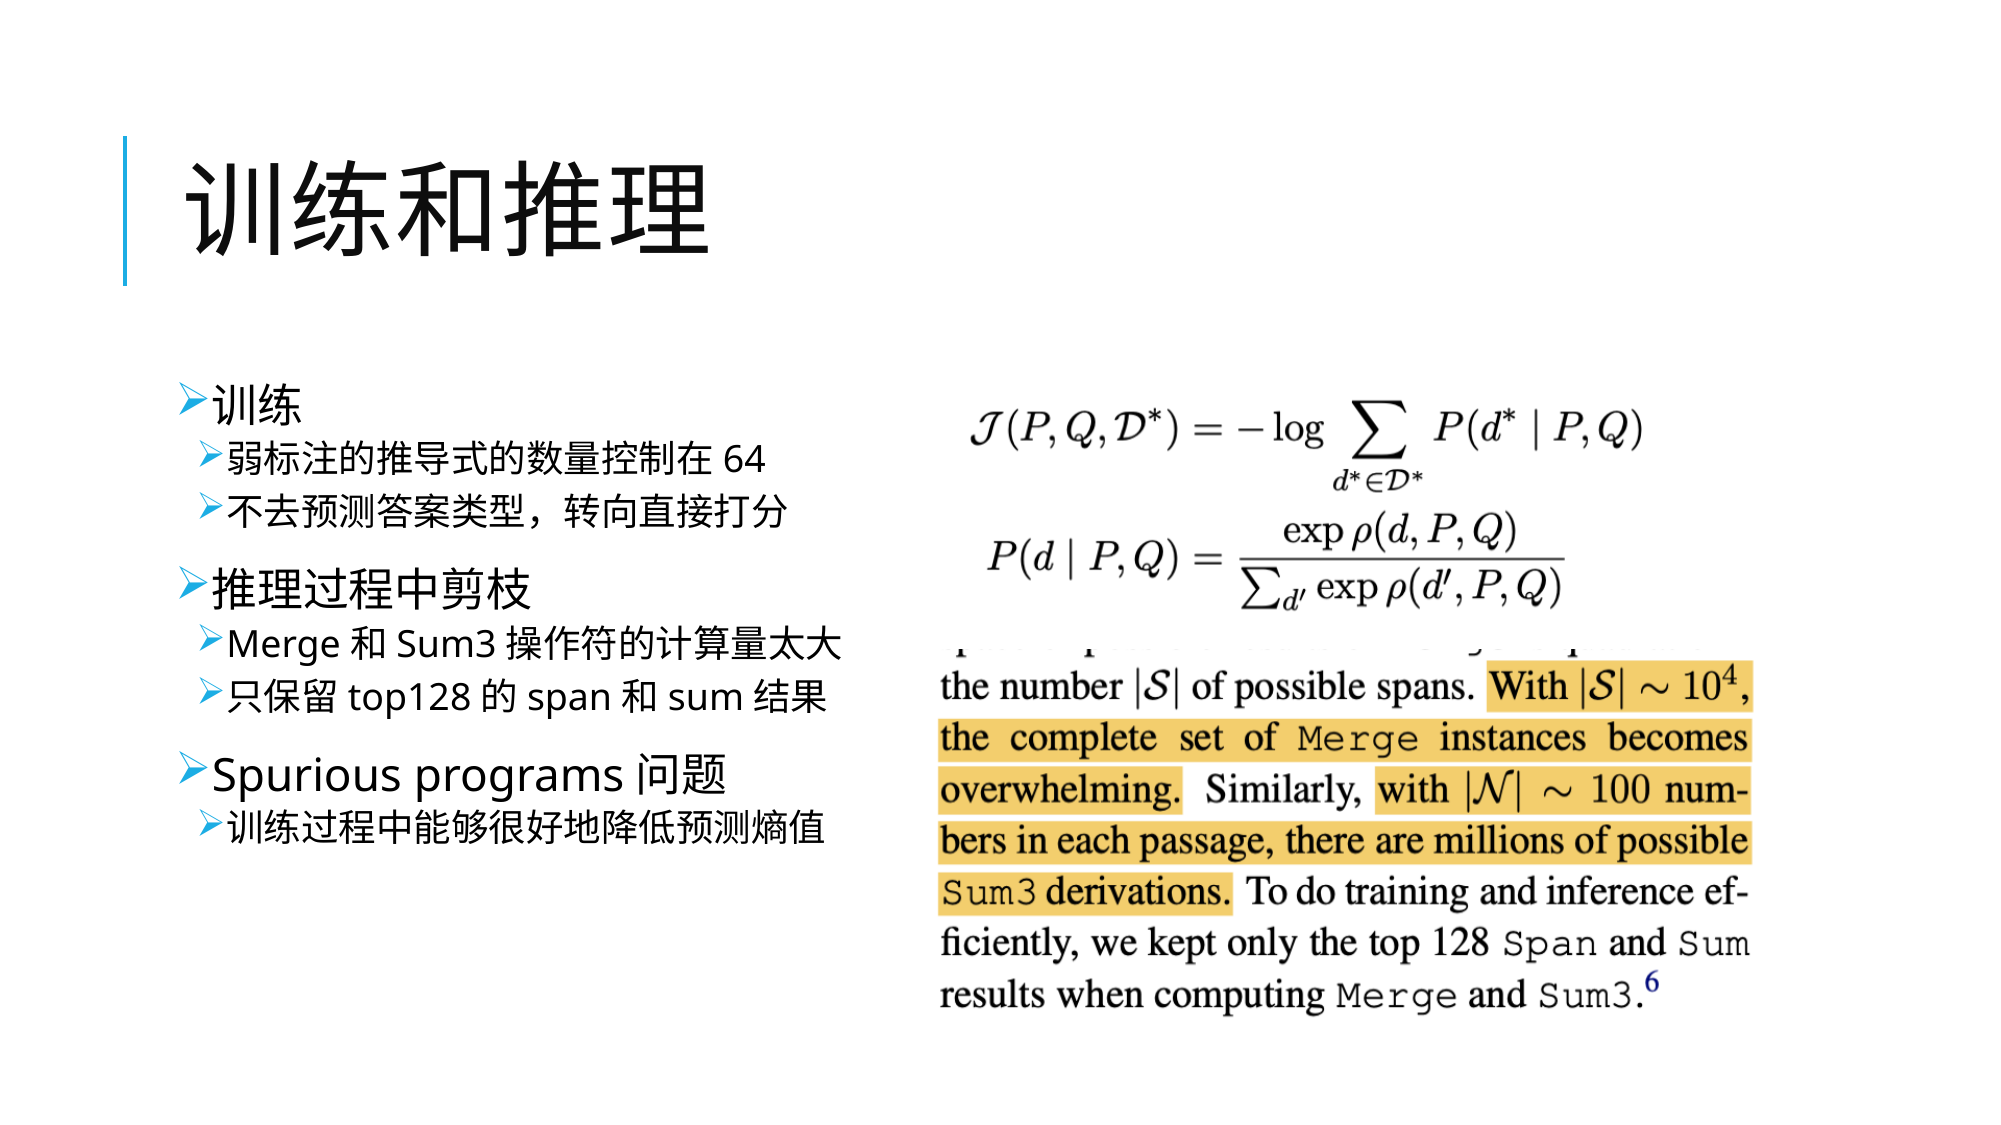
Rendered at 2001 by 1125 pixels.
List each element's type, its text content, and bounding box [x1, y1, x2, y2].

picture [964, 395, 1666, 618]
picture [930, 649, 1763, 1026]
title 训练和推理 [168, 96, 1763, 342]
list 训练 弱标注的推导式的数量控制在64 不去预测答案类型，转向直接打分 推理过程中剪枝 Merge和Sum3操作符的计算量太大 只保留top128的span和sum结果 Spurious programs问题 训练过程中能够很好地降低预测熵值 [168, 375, 1763, 1035]
